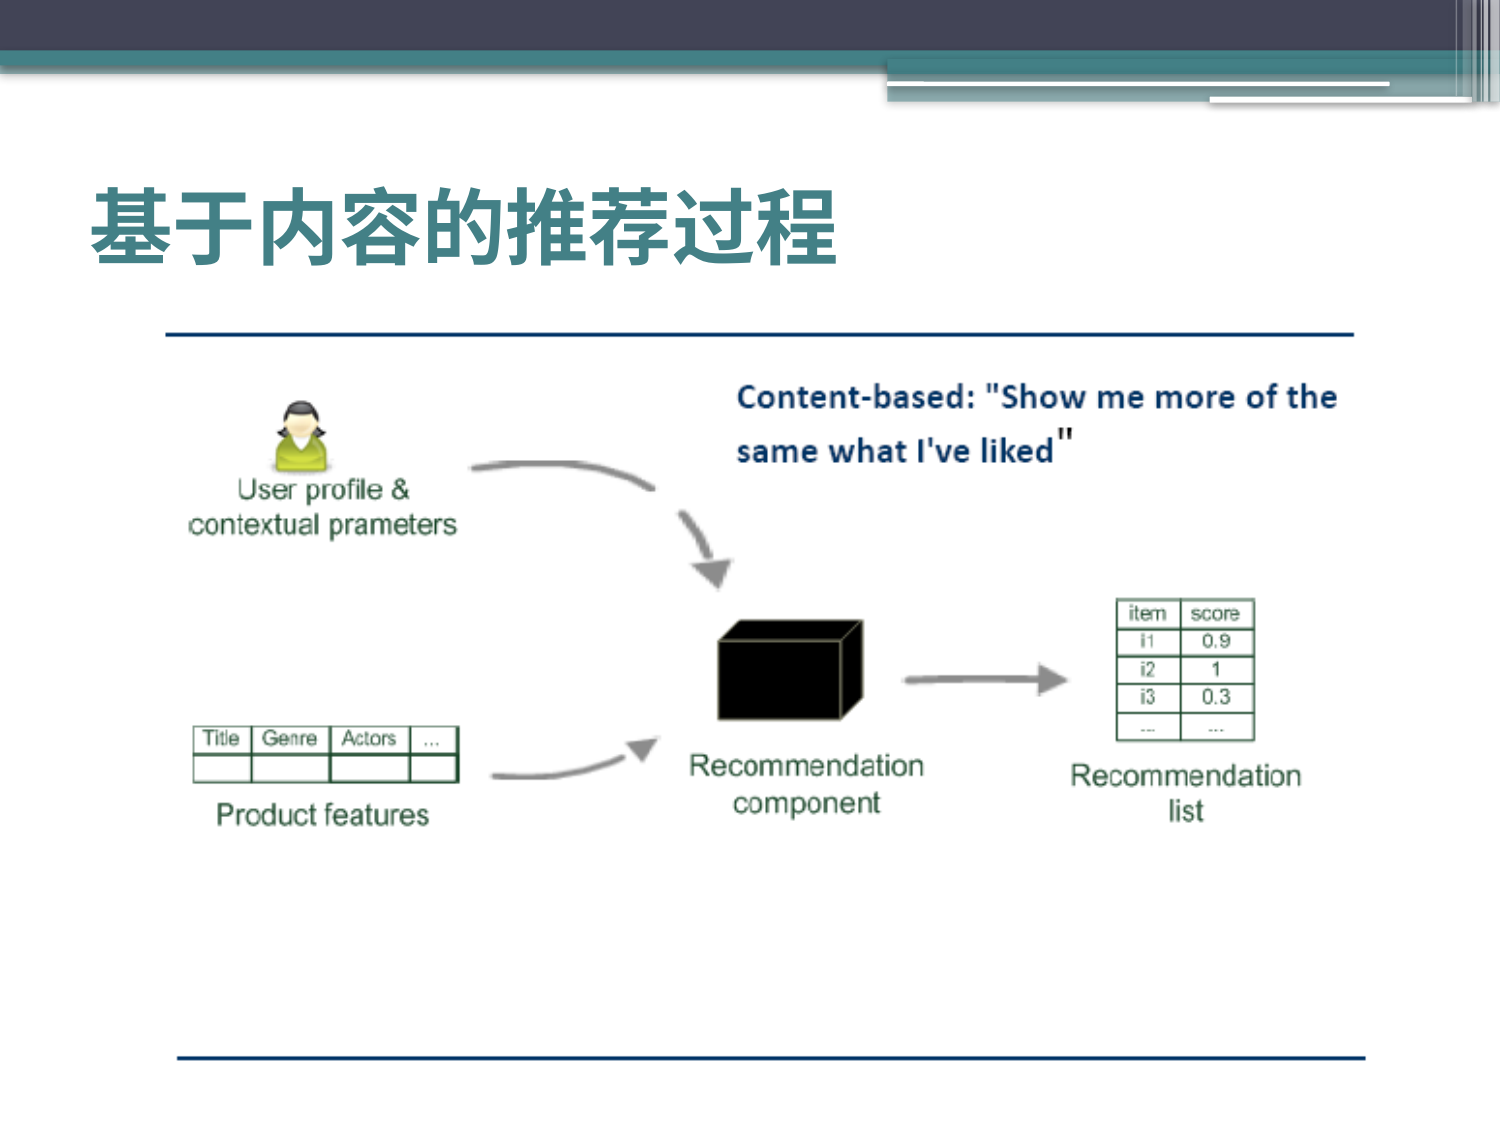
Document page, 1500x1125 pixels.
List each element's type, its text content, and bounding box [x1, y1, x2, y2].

picture [104, 312, 1428, 1083]
title 基于内容的推荐过程 [75, 137, 1425, 313]
